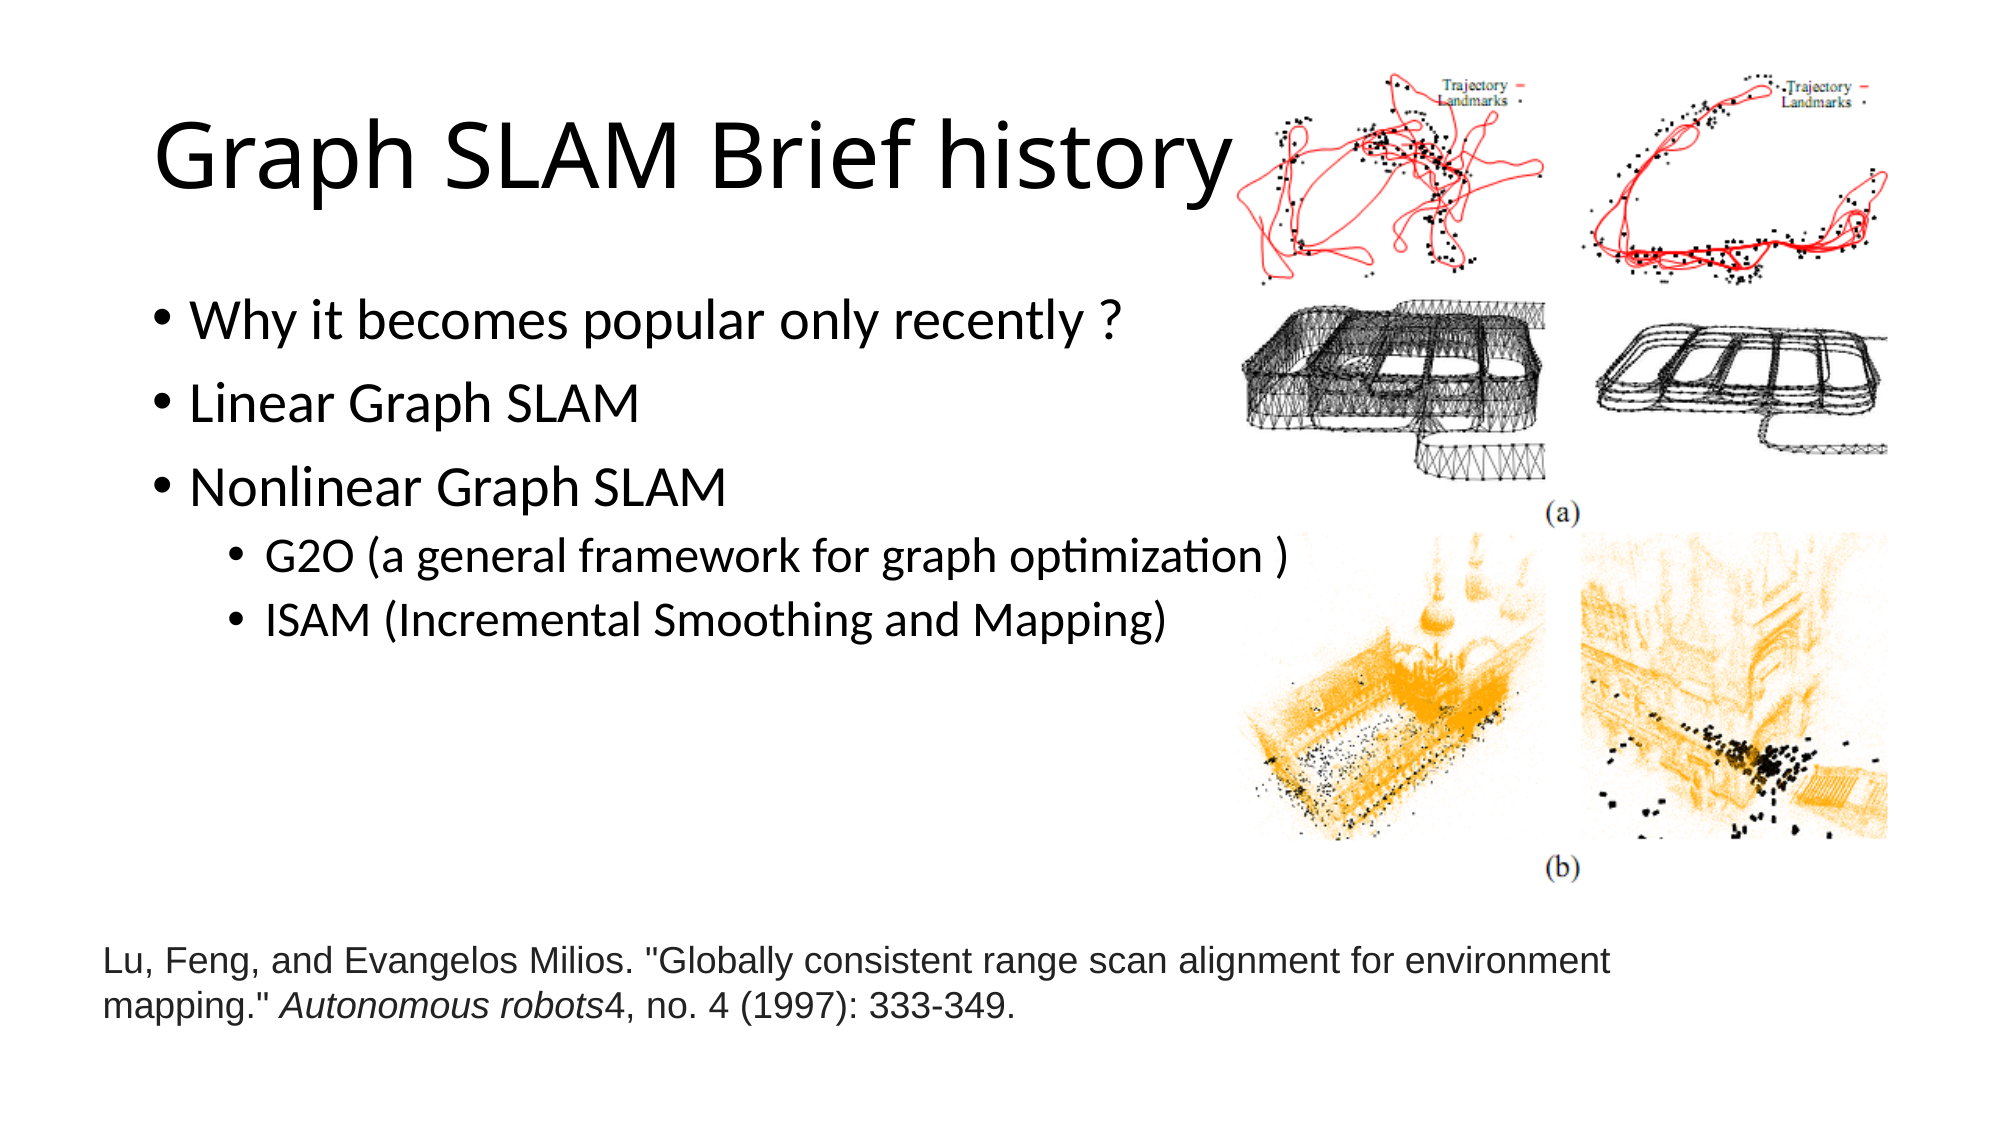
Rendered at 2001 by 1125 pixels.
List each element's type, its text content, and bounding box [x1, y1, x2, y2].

title Graph SLAM Brief history [137, 50, 1189, 268]
list Why it becomes popular only recently ? Linear Graph SLAM Nonlinear Graph SLAM G2O (a general framework for graph optimization ) ISAM (Incremental Smoothing and Mapping) [137, 281, 1189, 727]
text_box Lu, Feng, and Evangelos Milios. "Globally consistent range scan alignment for environment mapping." Autonomous robots4, no. 4 (1997): 333-349. [87, 928, 1712, 1034]
picture [1189, 30, 1966, 897]
